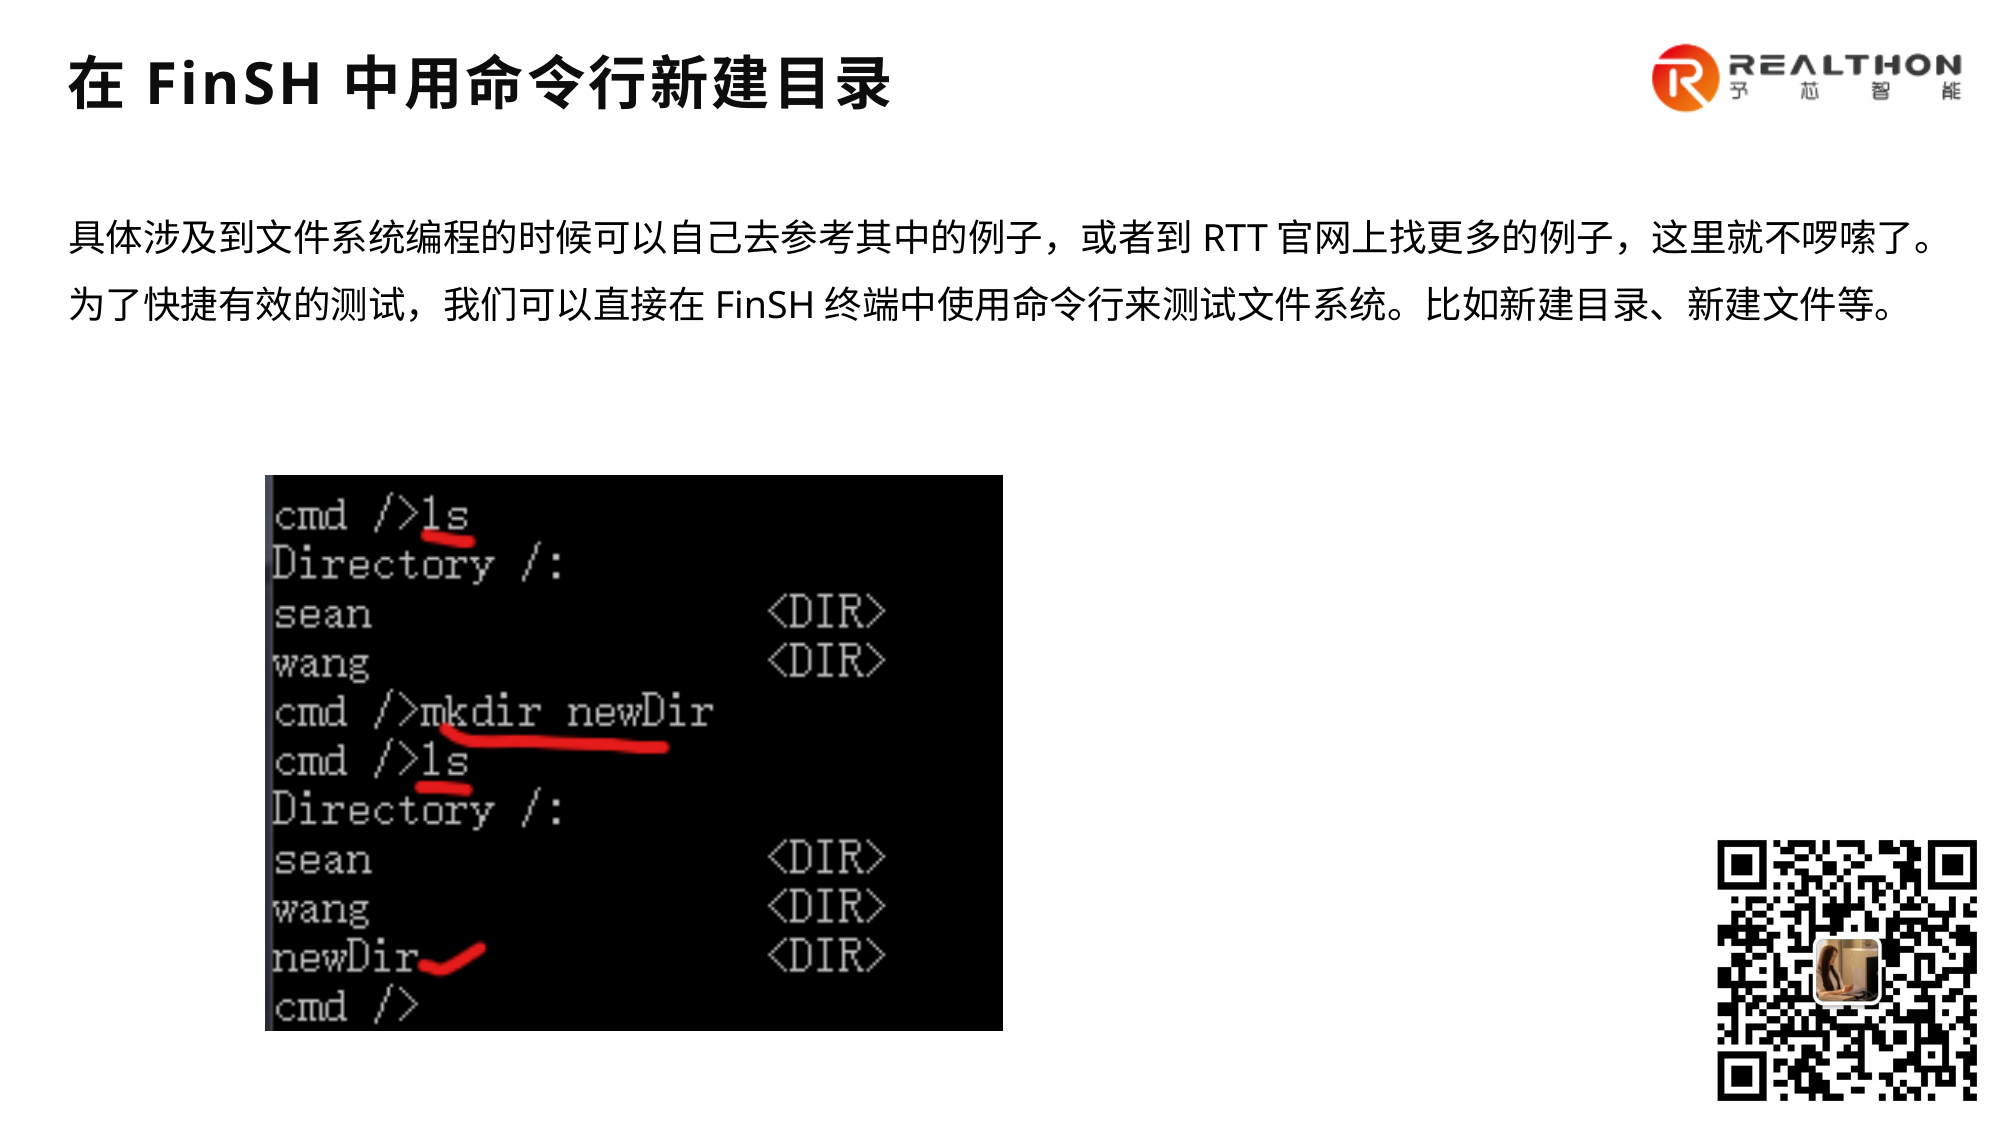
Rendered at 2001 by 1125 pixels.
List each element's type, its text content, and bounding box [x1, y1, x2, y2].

text_box 具体涉及到文件系统编程的时候可以自己去参考其中的例子，或者到RTT官网上找更多的例子，这里就不啰嗦了。为了快捷有效的测试，我们可以直接在FinSH终端中使用命令行来测试文件系统。比如新建目录、新建文件等。 [53, 184, 1947, 334]
picture [1695, 829, 2000, 1116]
list 在FinSH中用命令行新建目录 [22, 28, 1550, 136]
picture [265, 475, 1003, 1031]
picture [1629, 13, 1990, 141]
